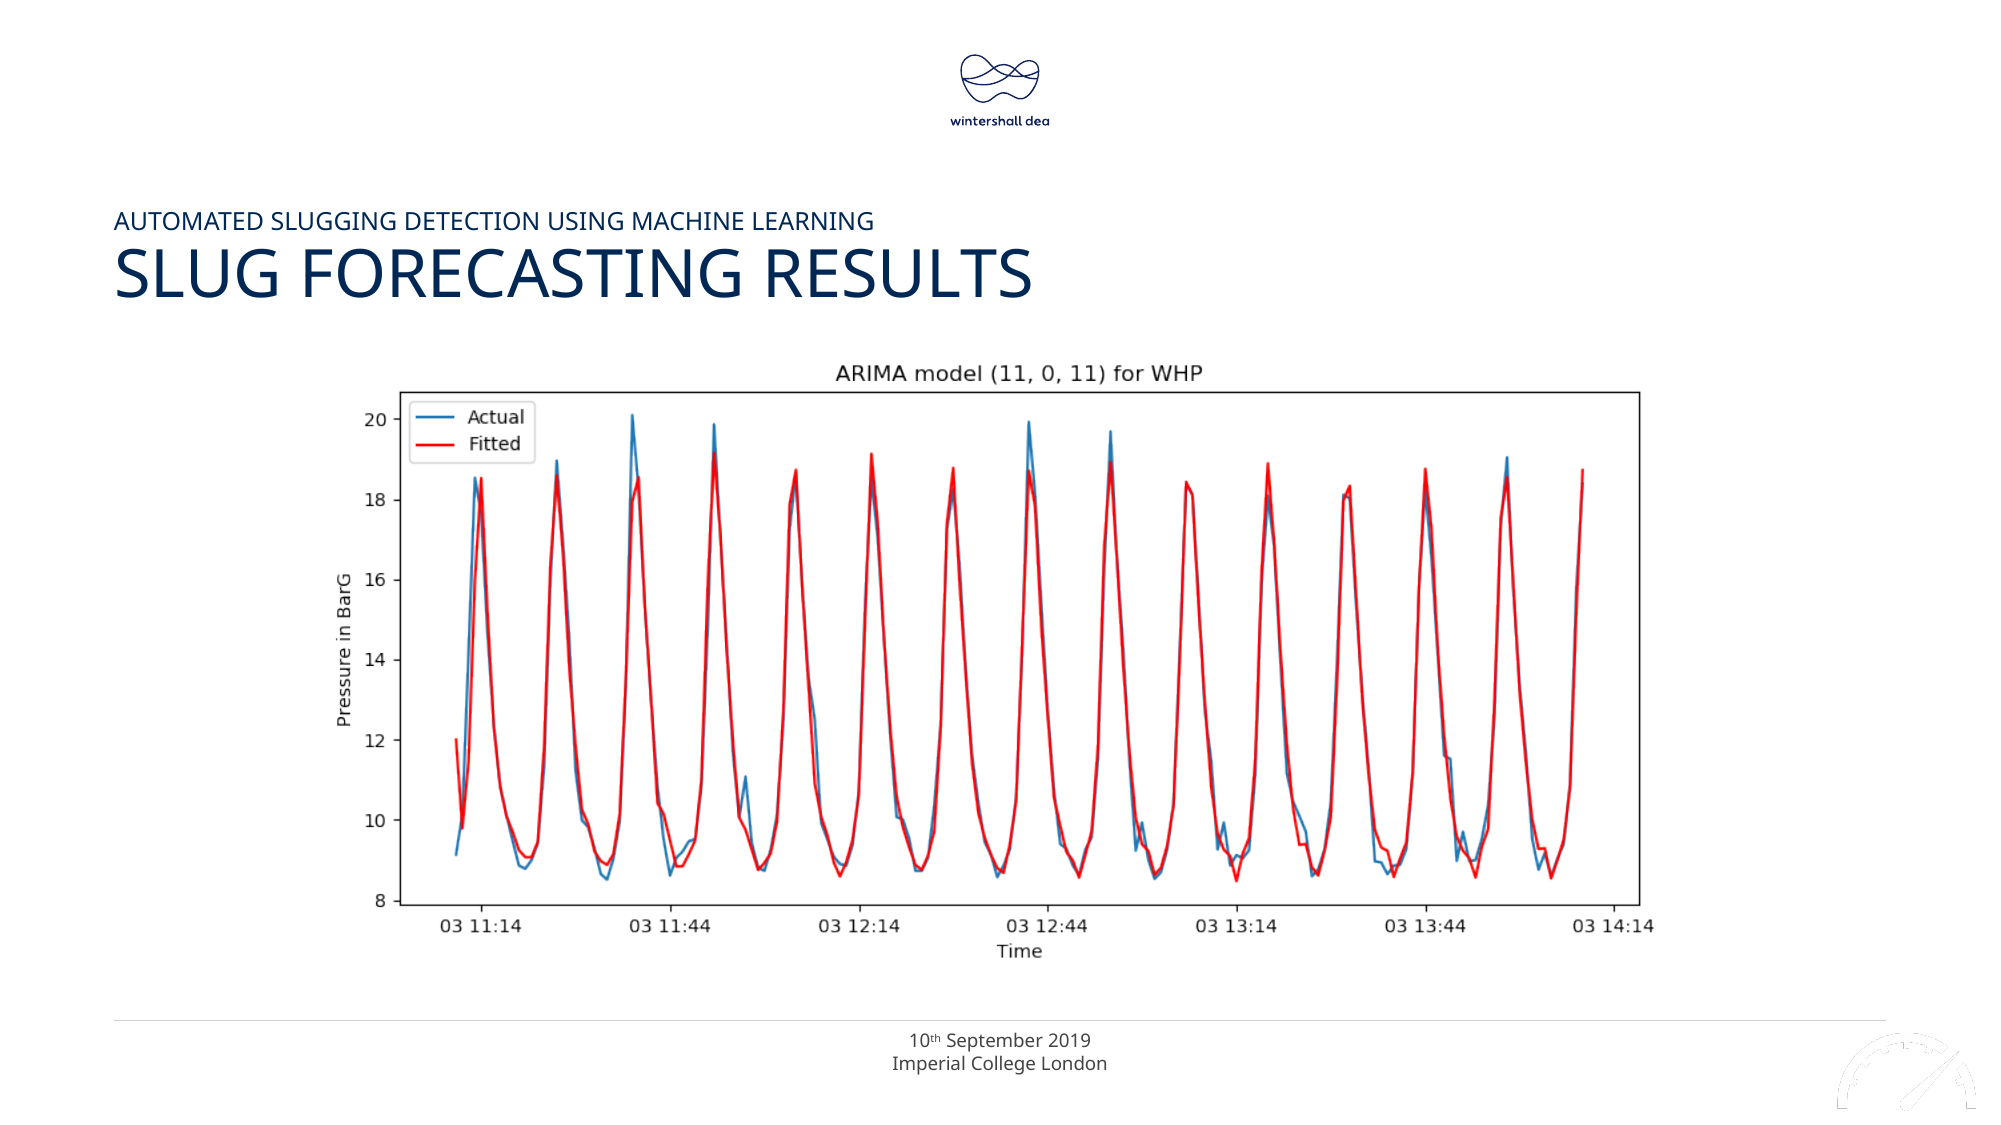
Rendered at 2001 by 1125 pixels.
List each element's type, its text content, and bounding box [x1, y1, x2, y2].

picture [1831, 995, 1982, 1125]
picture [200, 312, 1799, 978]
text_box [954, 55, 1045, 128]
title Slug FORECASTING RESULTS [114, 243, 1886, 313]
text_box 10th September 2019 Imperial College London [892, 1029, 1108, 1075]
list Automated slugging detection using machine learning [114, 202, 1886, 236]
